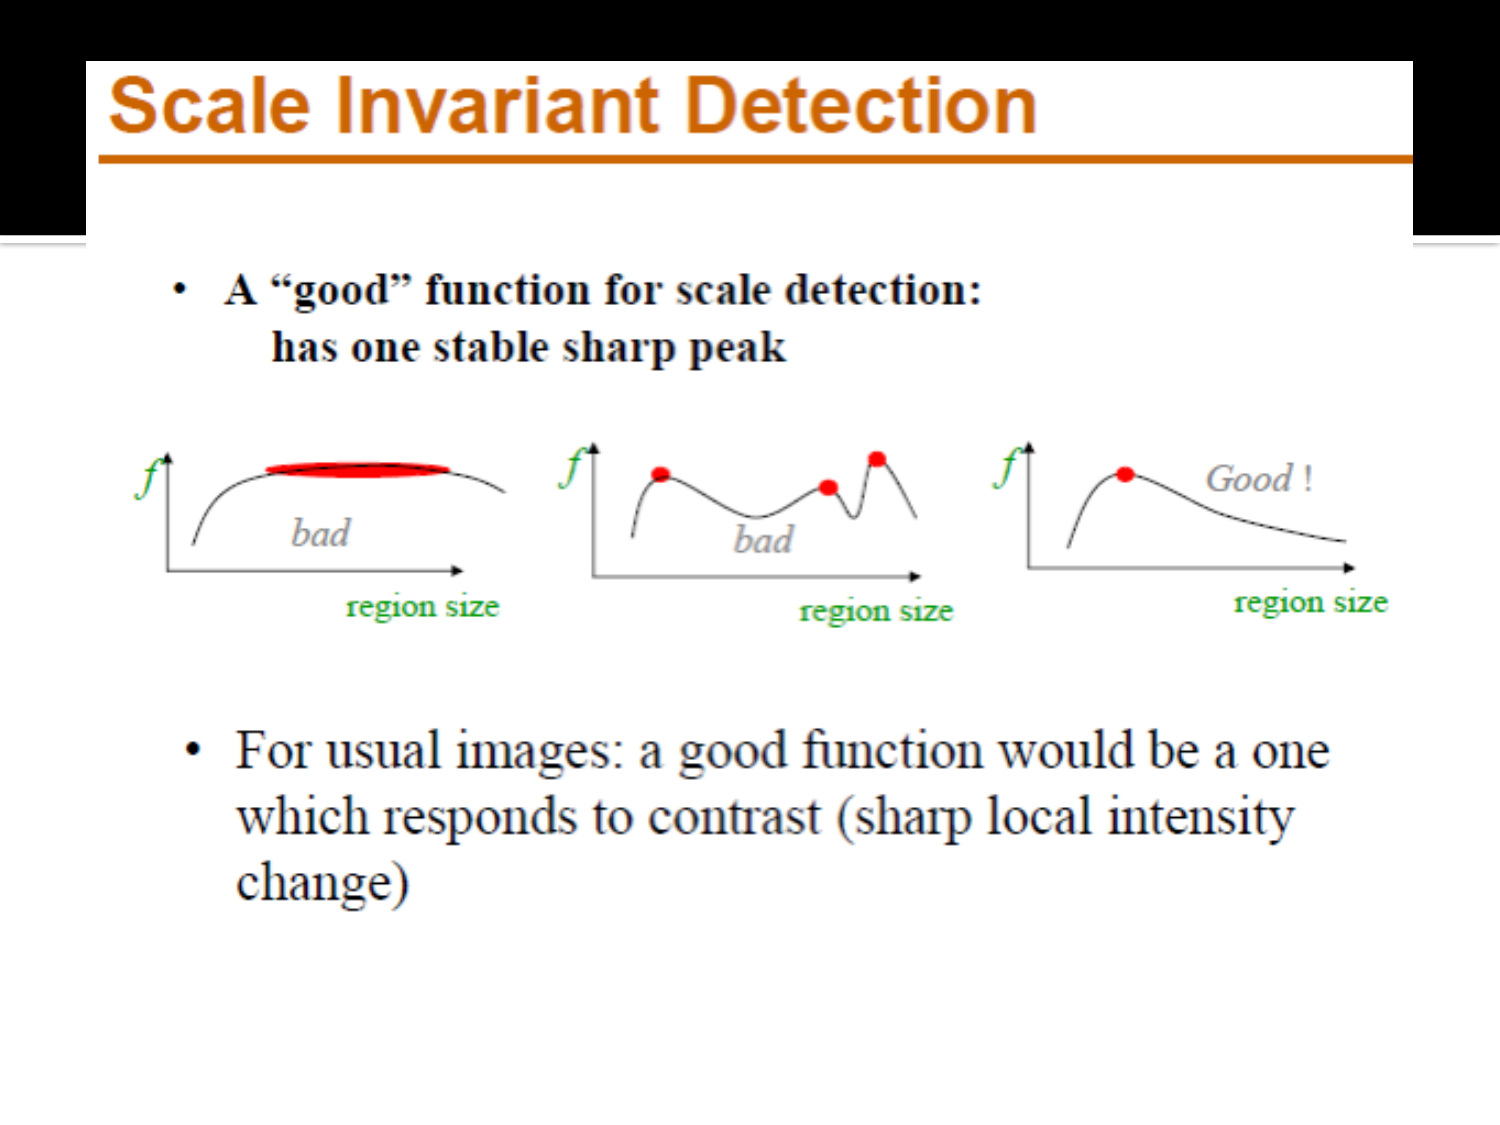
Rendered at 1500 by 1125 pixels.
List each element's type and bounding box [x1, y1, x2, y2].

picture [86, 60, 1414, 1050]
